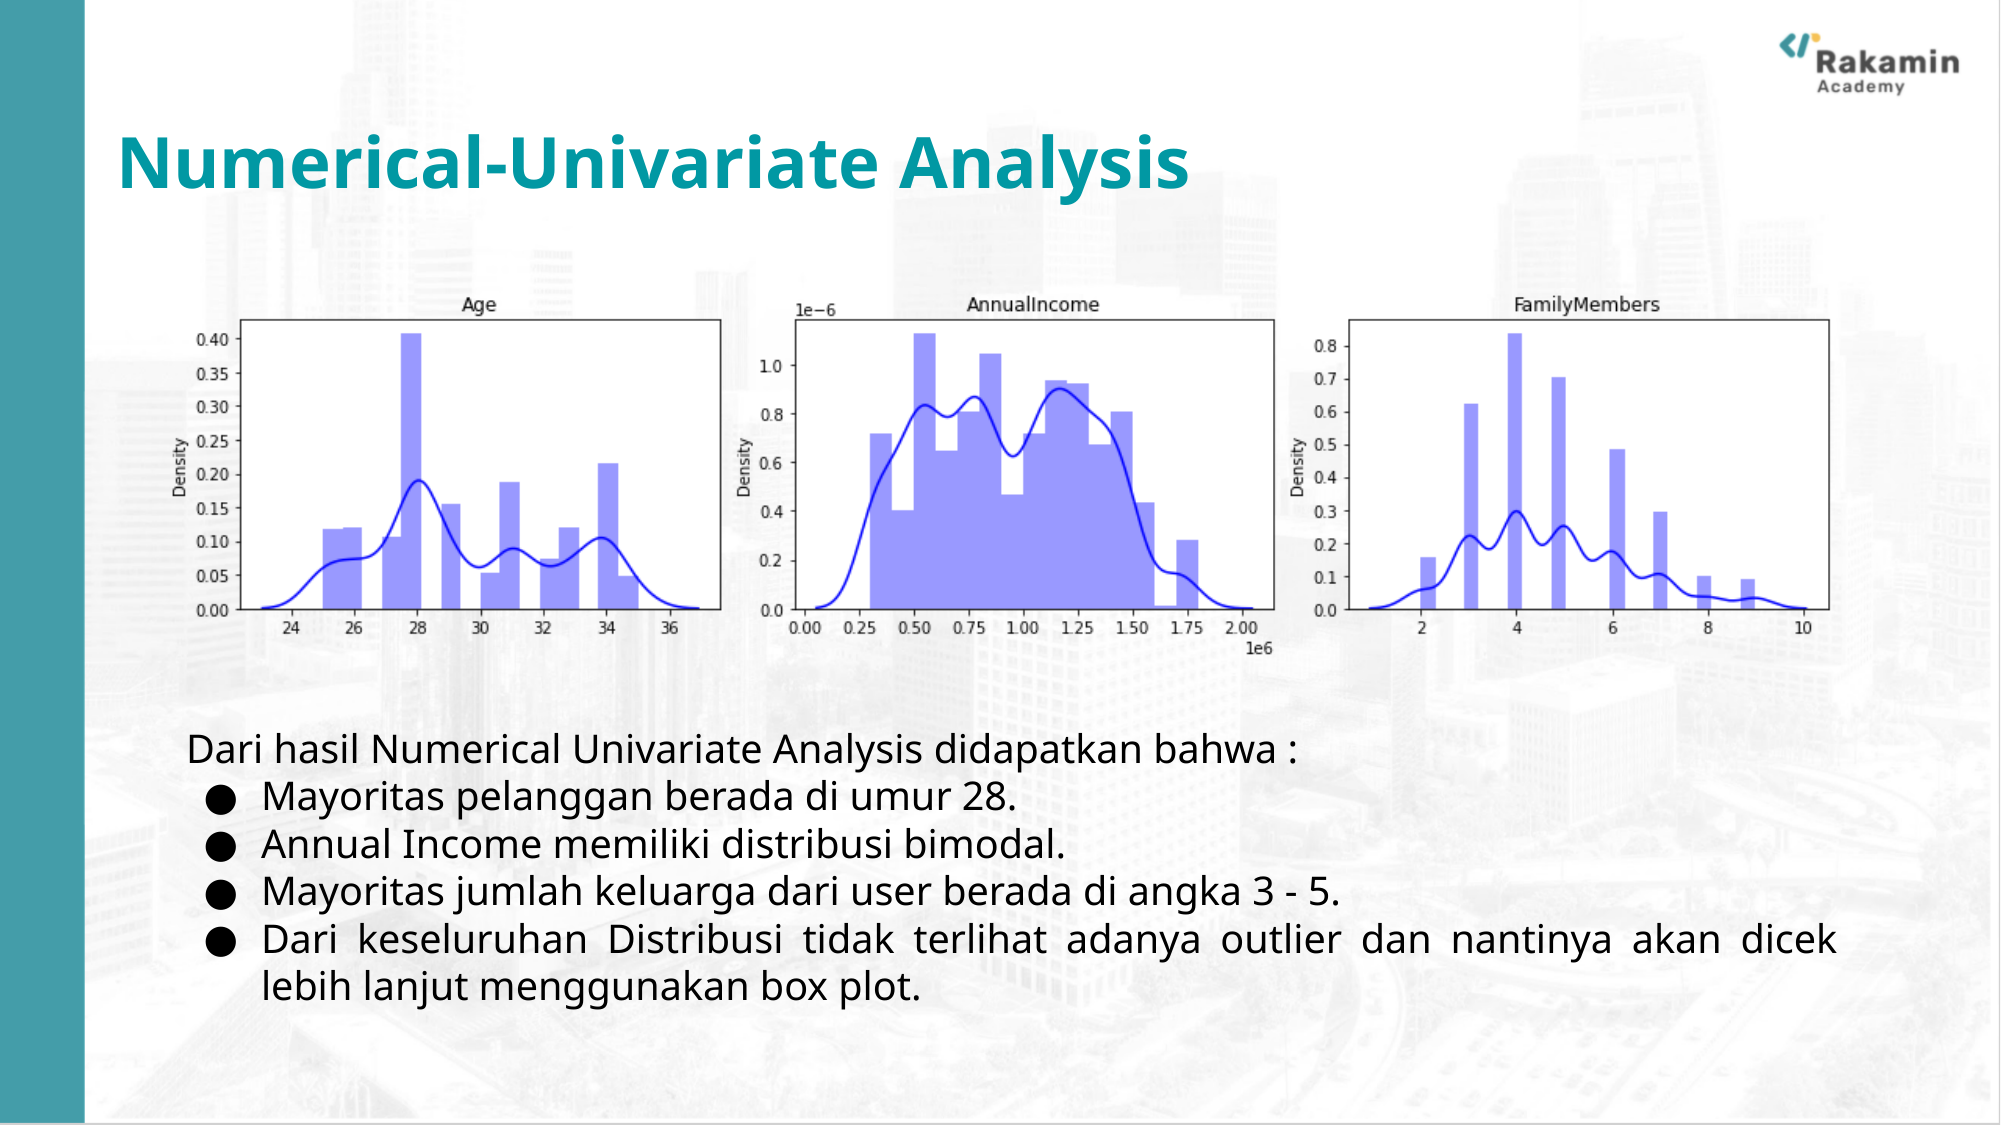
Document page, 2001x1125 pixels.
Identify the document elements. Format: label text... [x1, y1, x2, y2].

title Numerical-Univariate Analysis [96, 97, 1932, 223]
picture [0, 0, 2001, 1125]
text_box Dari hasil Numerical Univariate Analysis didapatkan bahwa : Mayoritas pelanggan berada di umur 28. Annual Income memiliki distribusi bimodal. Mayoritas jumlah keluarga dari user berada di angka 3 - 5. Dari keseluruhan Distribusi tidak terlihat adanya outlier dan nantinya akan dicek lebih lanjut menggunakan box plot. [170, 708, 1855, 1024]
